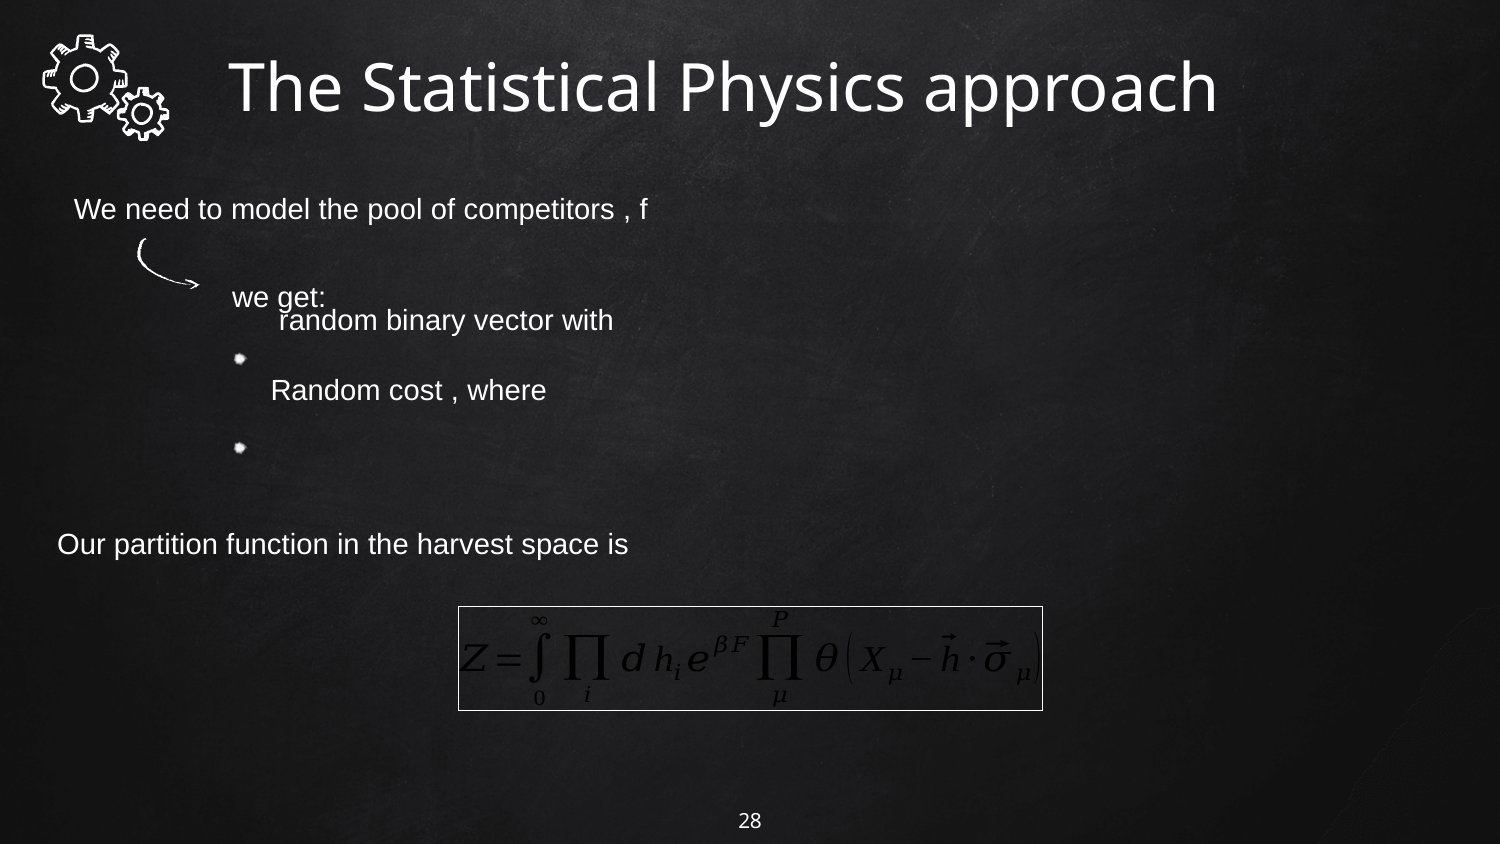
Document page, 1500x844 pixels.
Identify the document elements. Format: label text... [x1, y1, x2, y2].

text_box Our partition function in the harvest space is [42, 517, 684, 568]
picture [0, 0, 1500, 844]
text_box The Statistical Physics approach [213, 29, 1458, 131]
text_box [42, 34, 170, 142]
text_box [147, 230, 192, 298]
slide_number 28 [705, 792, 795, 844]
